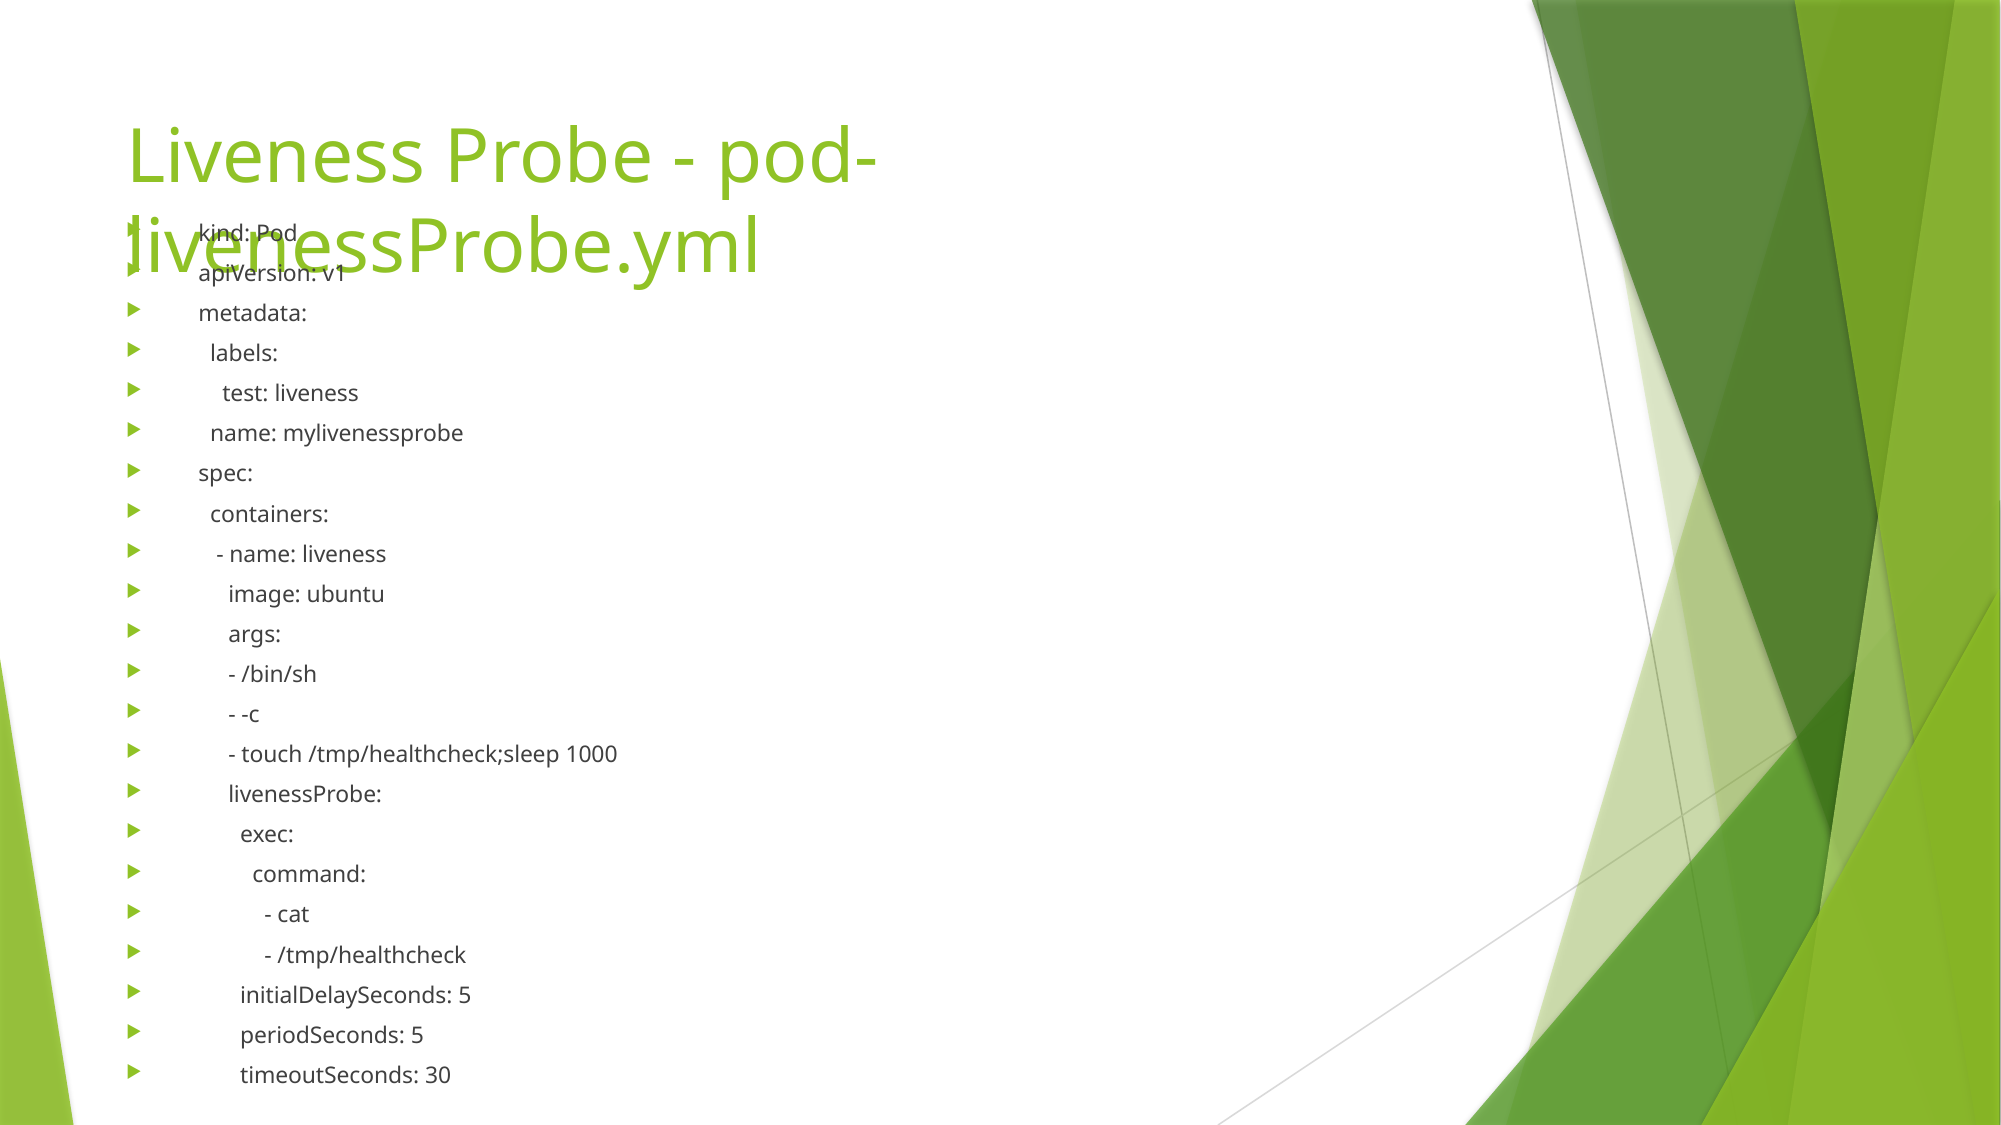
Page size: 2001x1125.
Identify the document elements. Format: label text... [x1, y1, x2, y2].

list kind: Pod apiVersion: v1 metadata: labels: test: liveness name: mylivenessprobe spec: containers: - name: liveness image: ubuntu args: - /bin/sh - -c - touch /tmp/healthcheck;sleep 1000 livenessProbe: exec: command: - cat - /tmp/healthcheck initialDelaySeconds: 5 periodSeconds: 5 timeoutSeconds: 30 [111, 210, 1522, 1097]
title Liveness Probe - pod-livenessProbe.yml [111, 99, 1522, 210]
